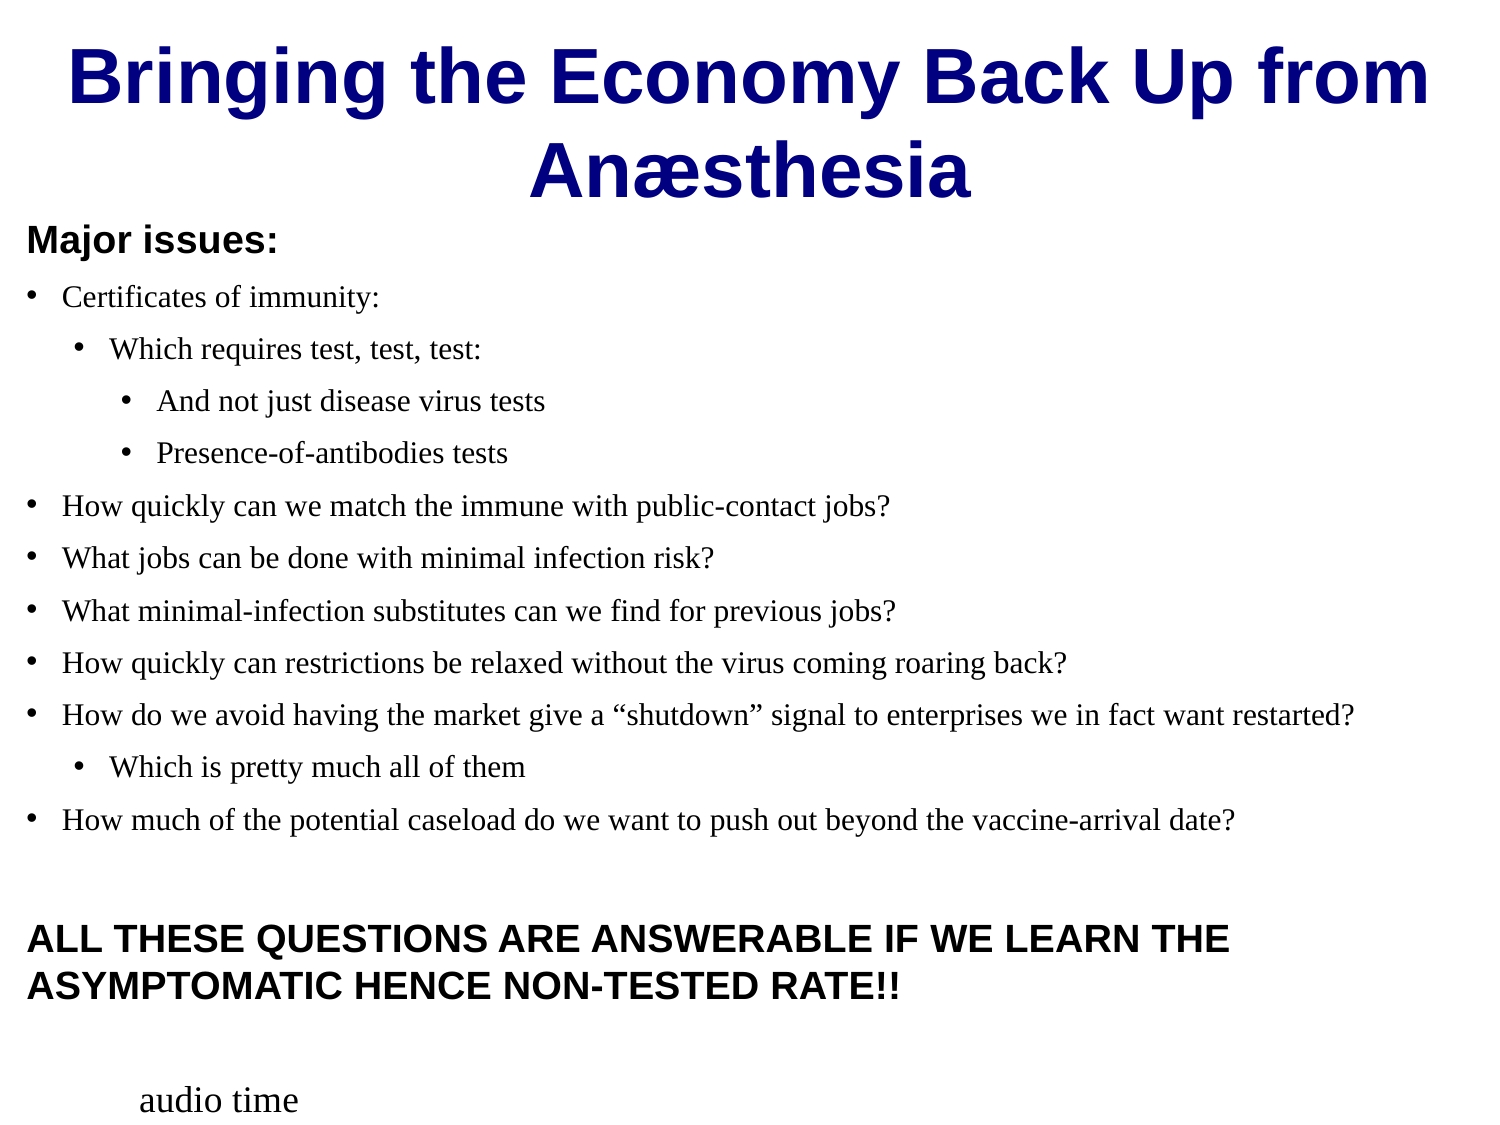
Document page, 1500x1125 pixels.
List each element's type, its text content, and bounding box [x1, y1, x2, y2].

title Bringing the Economy Back Up from Anæsthesia [20, 14, 1480, 207]
list Major issues: Certificates of immunity: Which requires test, test, test: And not just disease virus tests Presence-of-antibodies tests How quickly can we match the immune with public-contact jobs? What jobs can be done with minimal infection risk? What minimal-infection substitutes can we find for previous jobs? How quickly can restrictions be relaxed without the virus coming roaring back? How do we avoid having the market give a “shutdown” signal to enterprises we in fact want restarted? Which is pretty much all of them How much of the potential caseload do we want to push out beyond the vaccine-arrival date? ALL THESE QUESTIONS ARE ANSWERABLE IF WE LEARN THE ASYMPTOMATIC HENCE NON-TESTED RATE!! [20, 207, 1480, 1024]
text_box audio time [131, 1067, 307, 1125]
